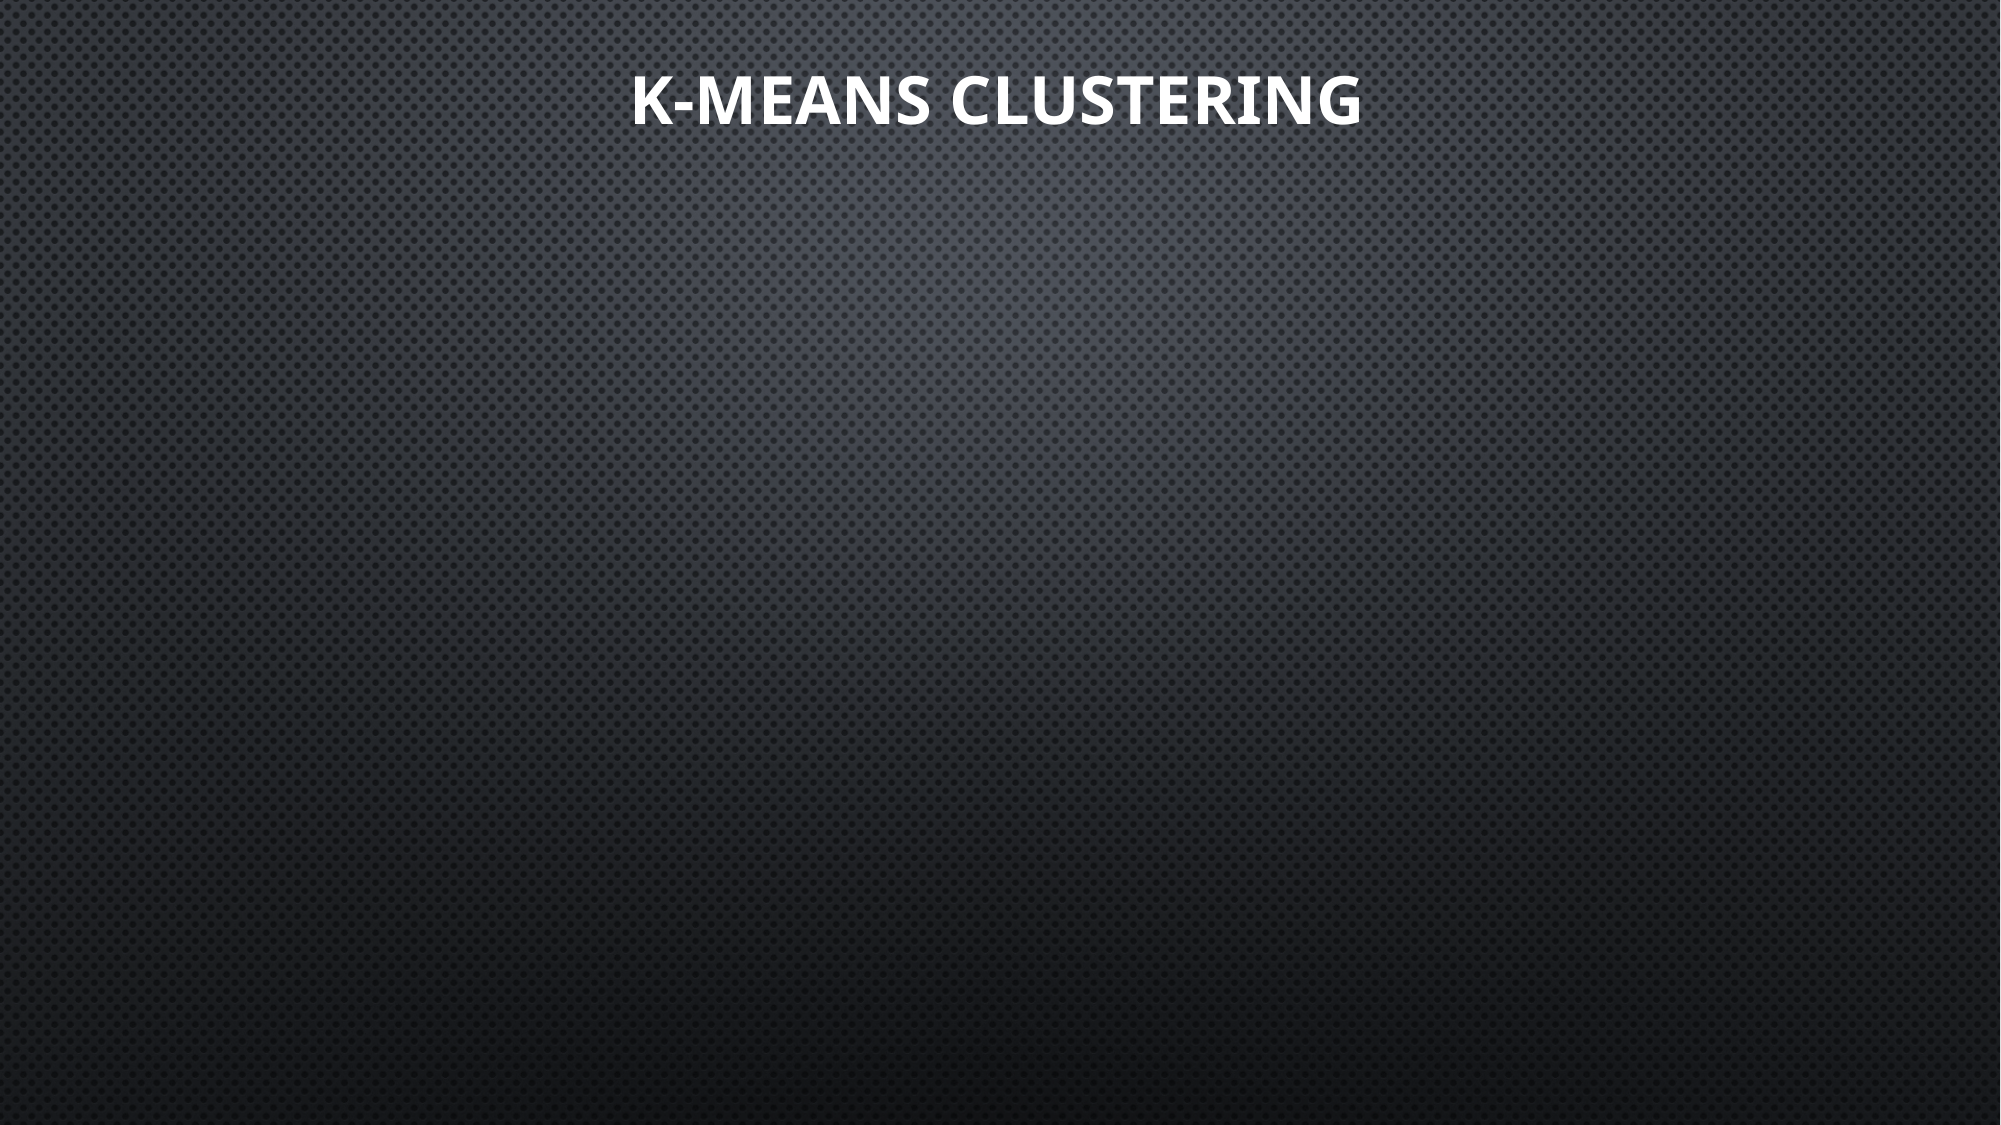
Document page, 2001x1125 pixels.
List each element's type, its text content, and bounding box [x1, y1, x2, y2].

title K-Means clustering [22, 28, 1973, 167]
